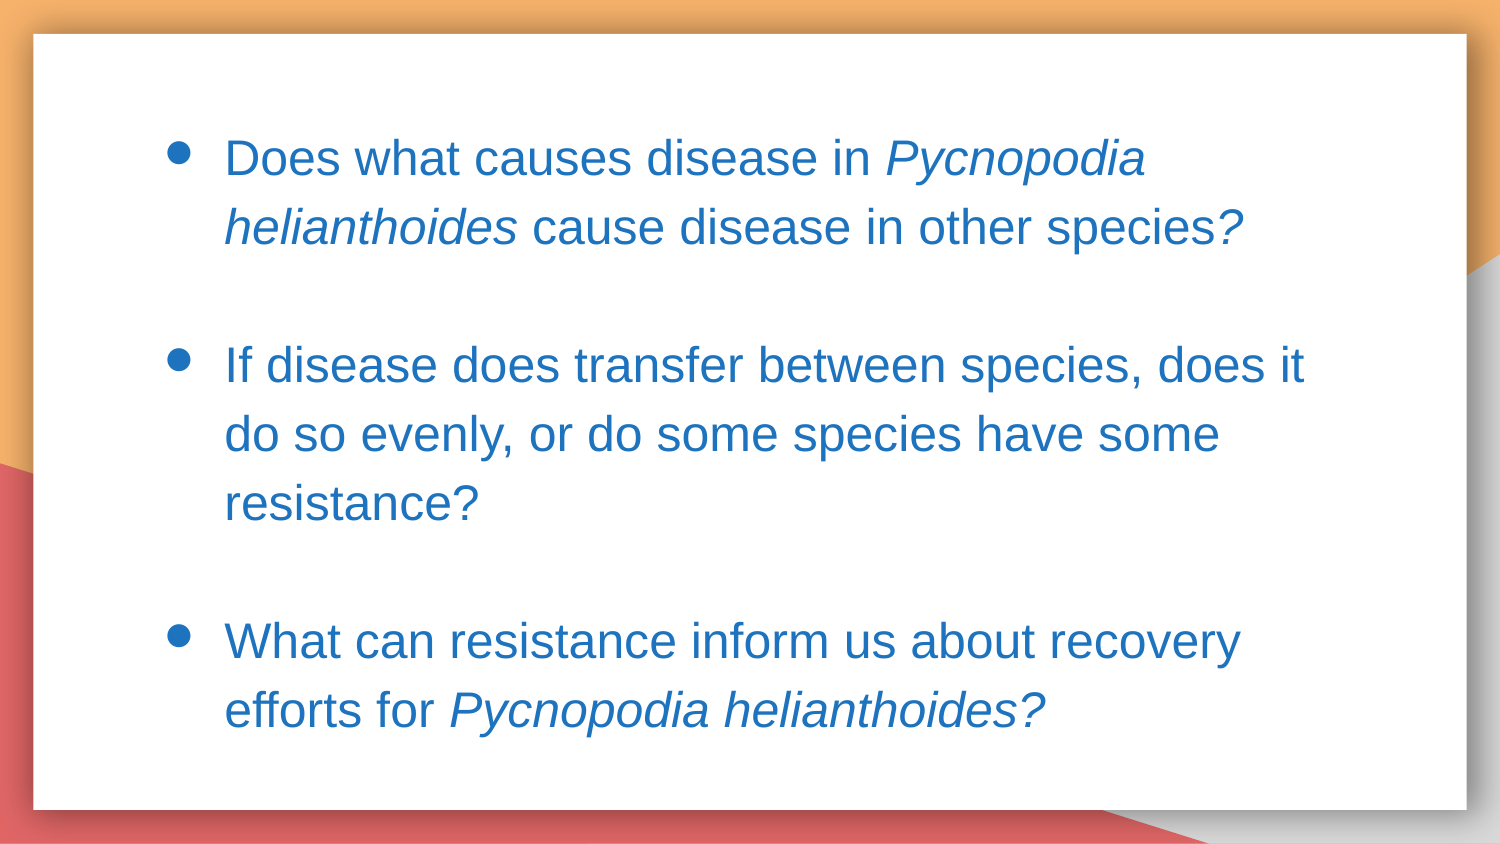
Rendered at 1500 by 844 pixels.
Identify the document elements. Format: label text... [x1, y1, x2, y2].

text_box The Nature Conservancy [699, 696, 1157, 755]
list Does what causes disease in Pycnopodia helianthoides cause disease in other species? If disease does transfer between species, does it do so evenly, or do some species have some resistance? What can resistance inform us about recovery efforts for Pycnopodia helianthoides? [134, 101, 1366, 659]
text_box National Marine Sanctuary Foundation [305, 708, 699, 755]
